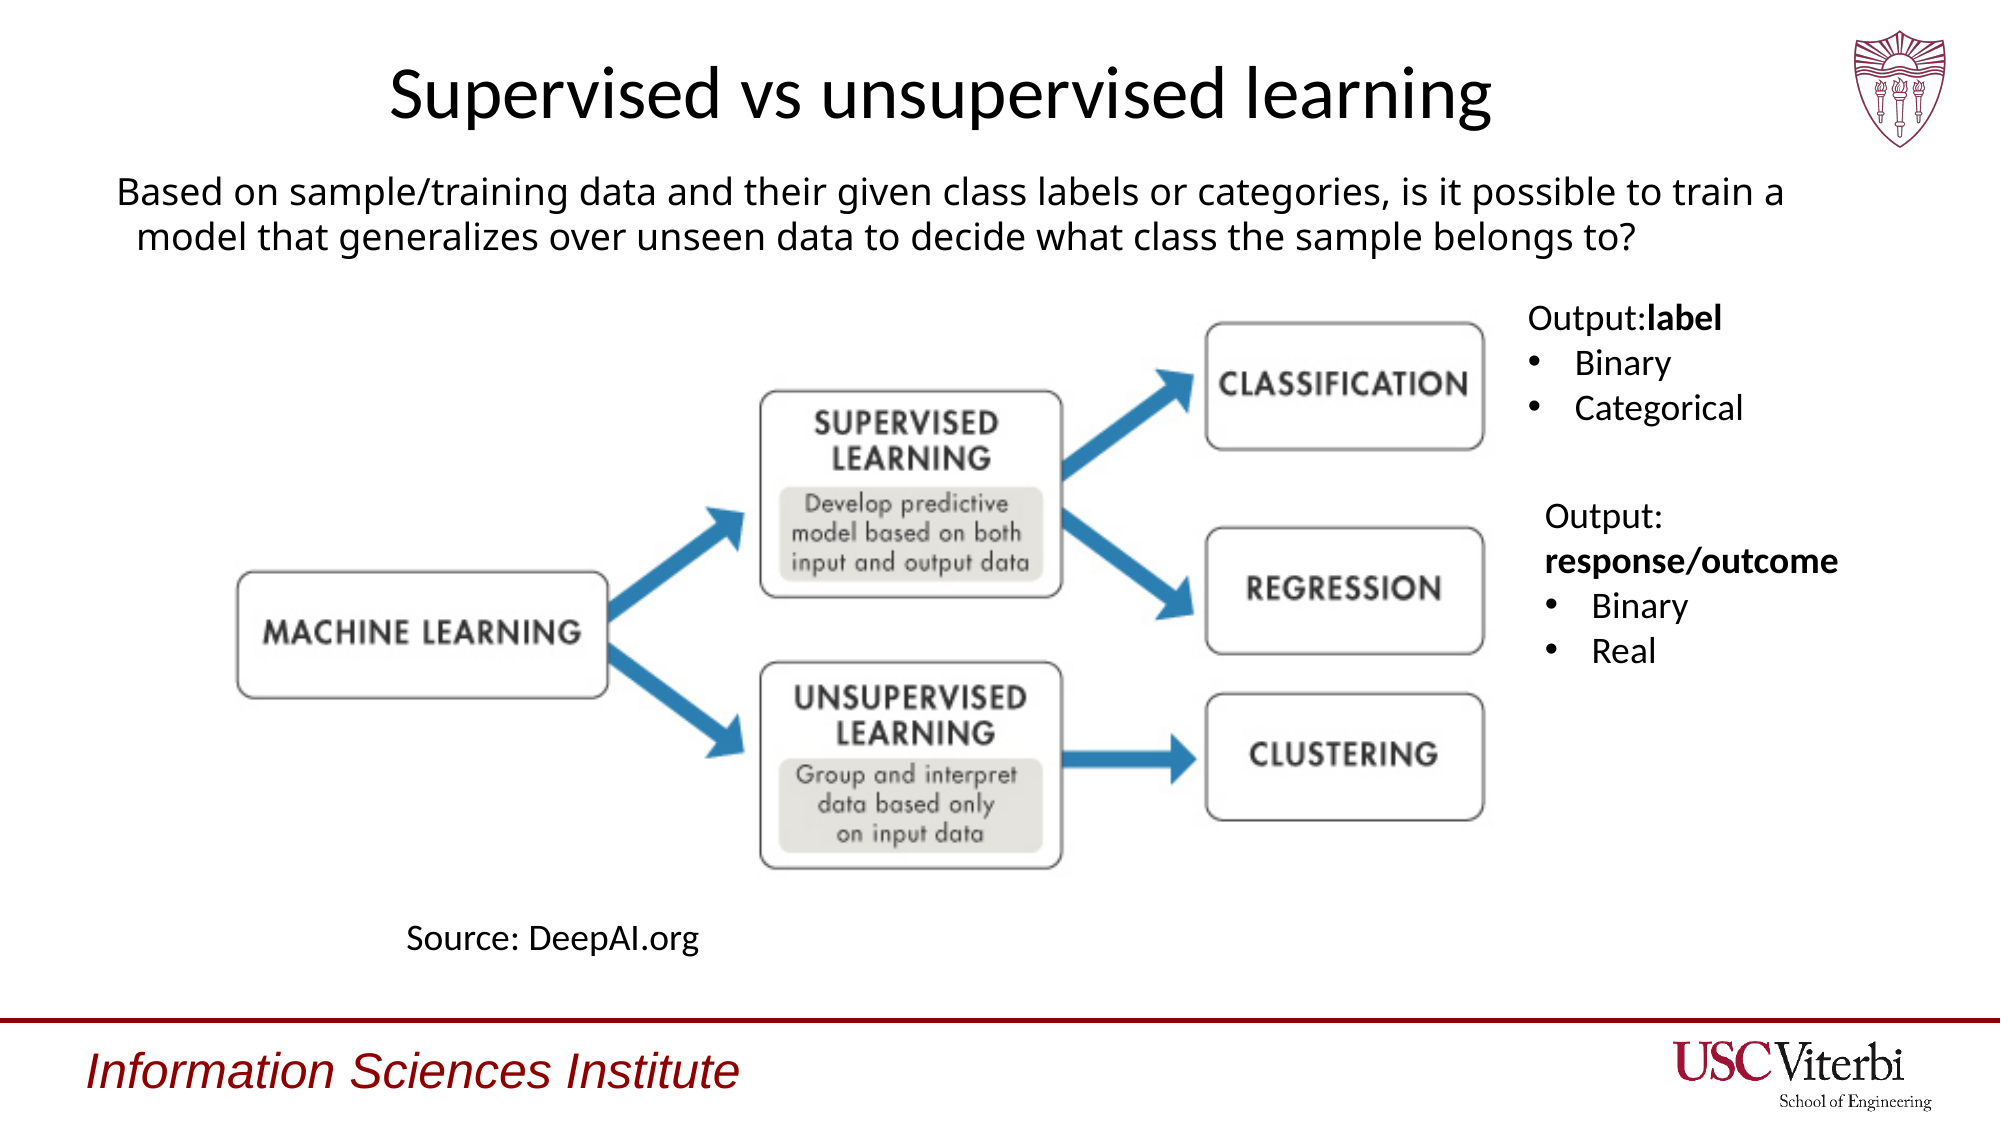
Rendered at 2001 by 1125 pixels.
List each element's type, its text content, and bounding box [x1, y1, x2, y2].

text_box Source: DeepAI.org [391, 905, 718, 966]
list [184, 307, 1547, 885]
text_box Output: response/outcome Binary Real [1551, 483, 1911, 679]
text_box Based on sample/training data and their given class labels or categories, is it possible to train a model that generalizes over unseen data to decide what class the sample belongs to? [99, 160, 1815, 266]
text_box Output:label Binary Categorical [1512, 285, 1894, 436]
title Supervised vs unsupervised learning [99, 35, 1783, 141]
picture [1824, 13, 1975, 164]
picture [1641, 1027, 1964, 1118]
